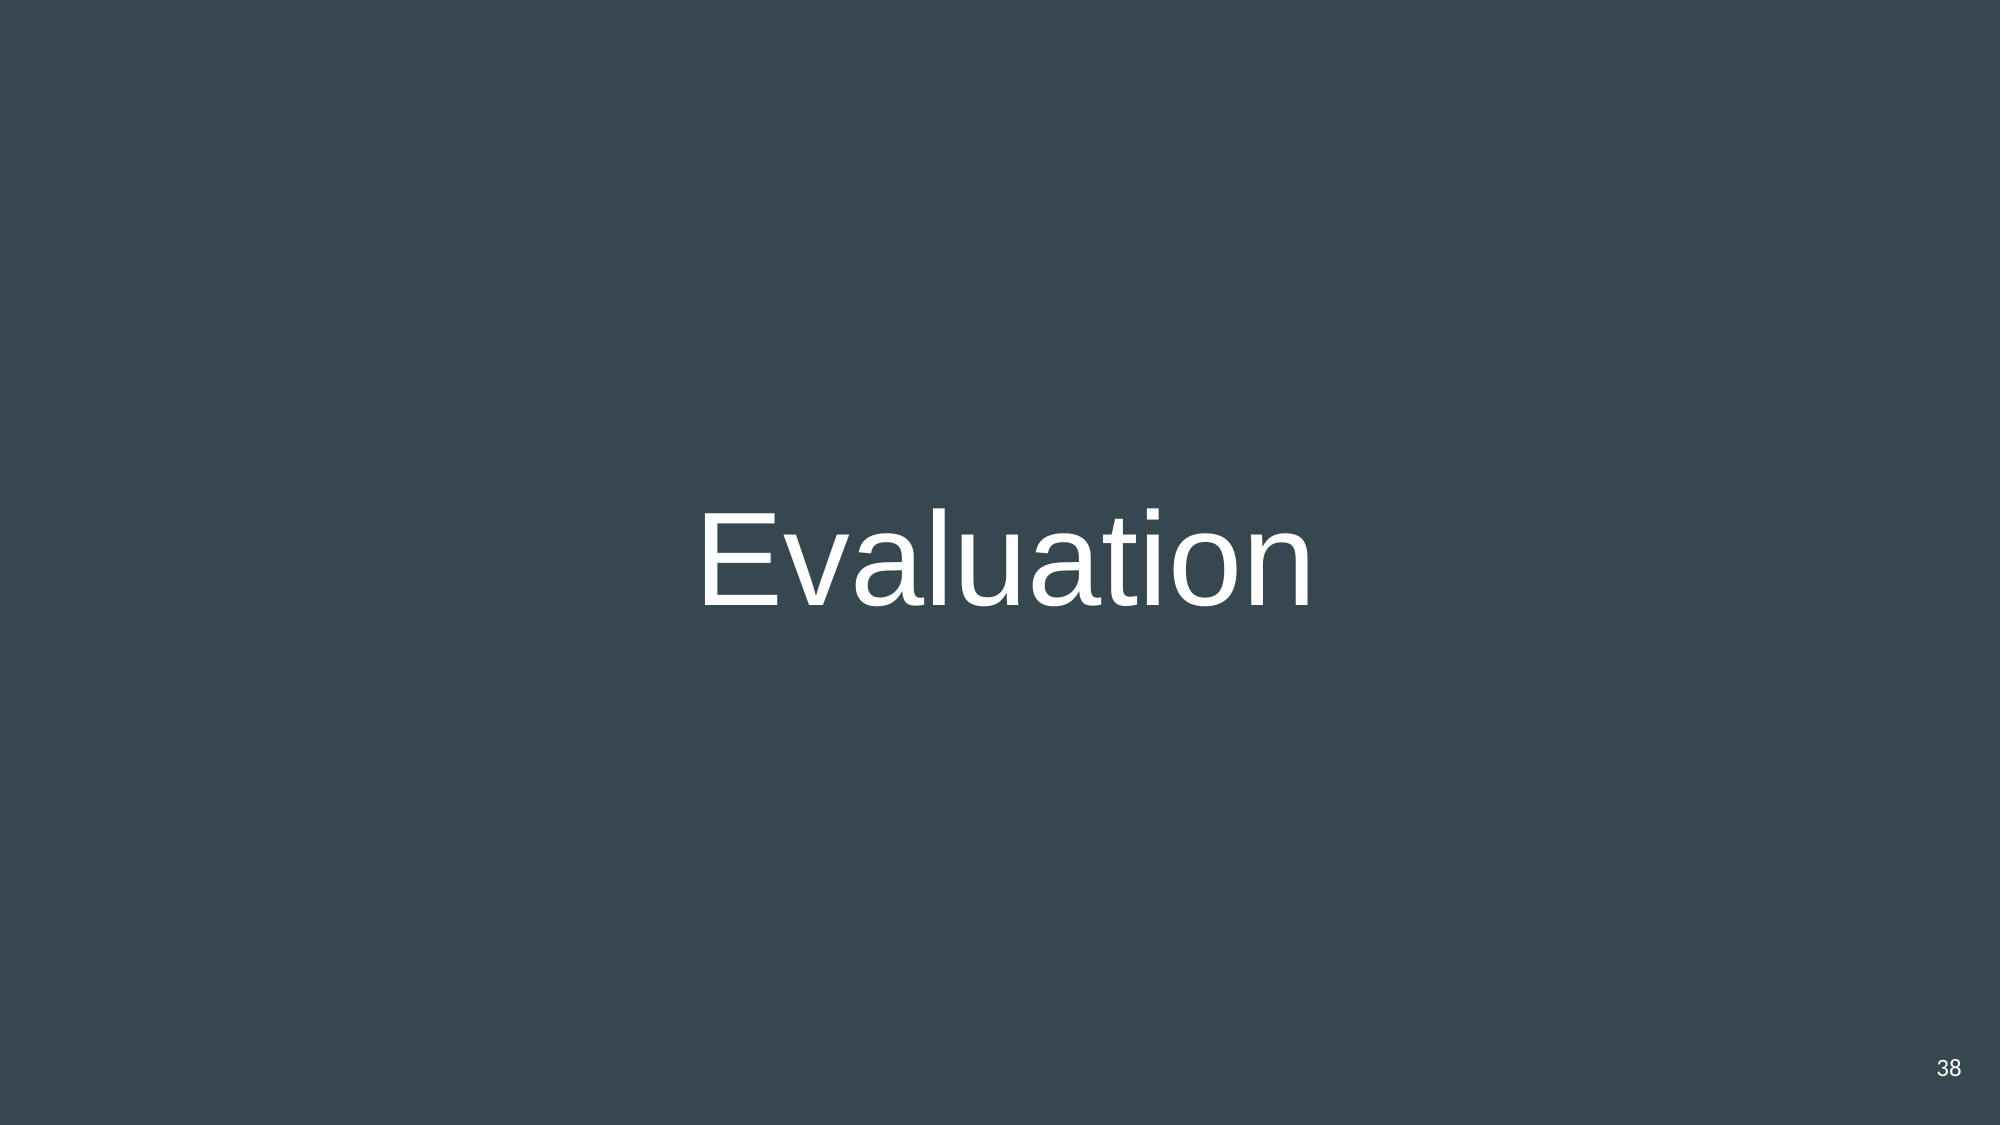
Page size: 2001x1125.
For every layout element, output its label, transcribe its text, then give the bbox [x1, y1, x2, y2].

title Evaluation [146, 468, 1865, 657]
slide_number 38 [1856, 1023, 1977, 1110]
